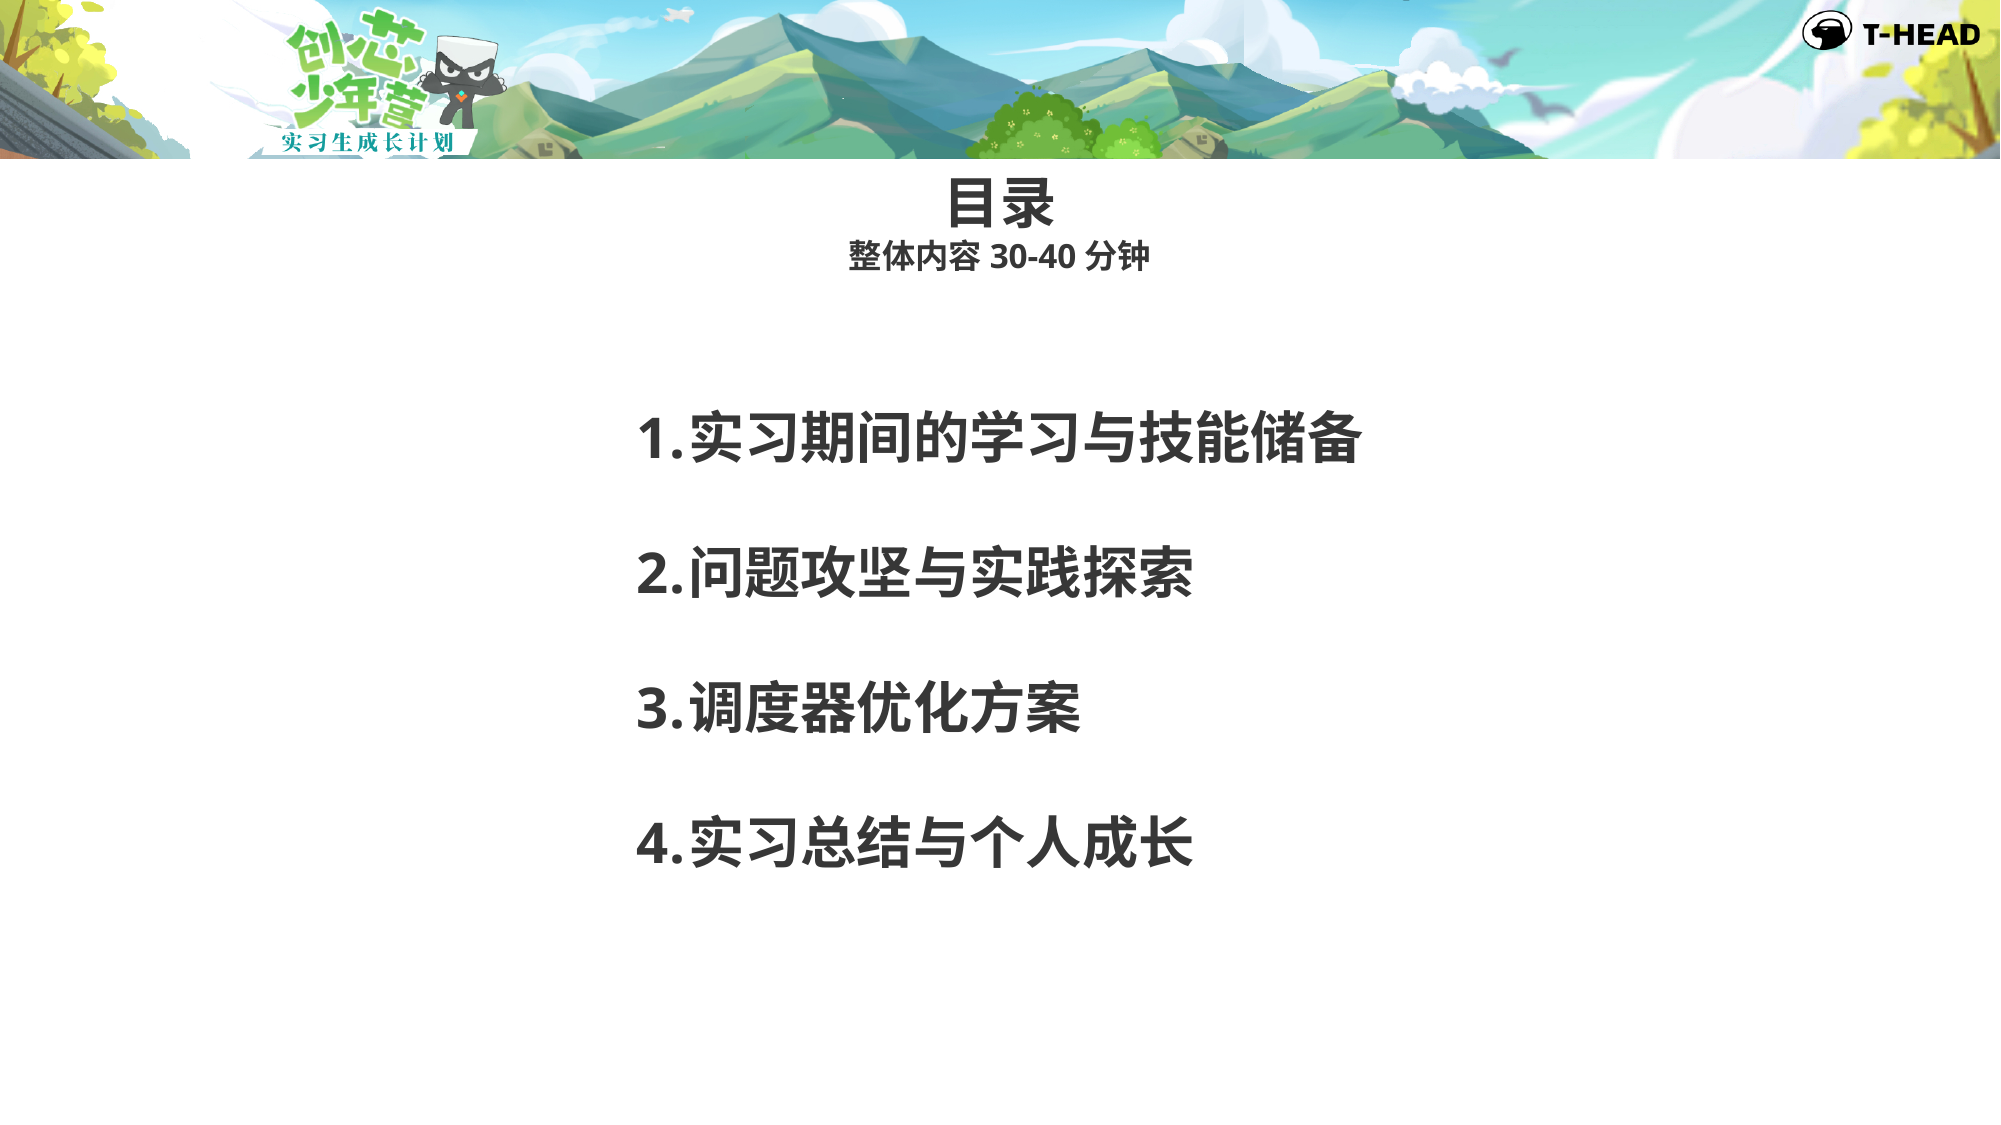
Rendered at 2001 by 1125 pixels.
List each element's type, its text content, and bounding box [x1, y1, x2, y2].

text_box 实习期间的学习与技能储备 问题攻坚与实践探索 调度器优化方案 实习总结与个人成长 [621, 327, 1379, 882]
picture [0, 0, 2000, 159]
text_box 目录 整体内容30-40分钟 [0, 159, 2000, 282]
